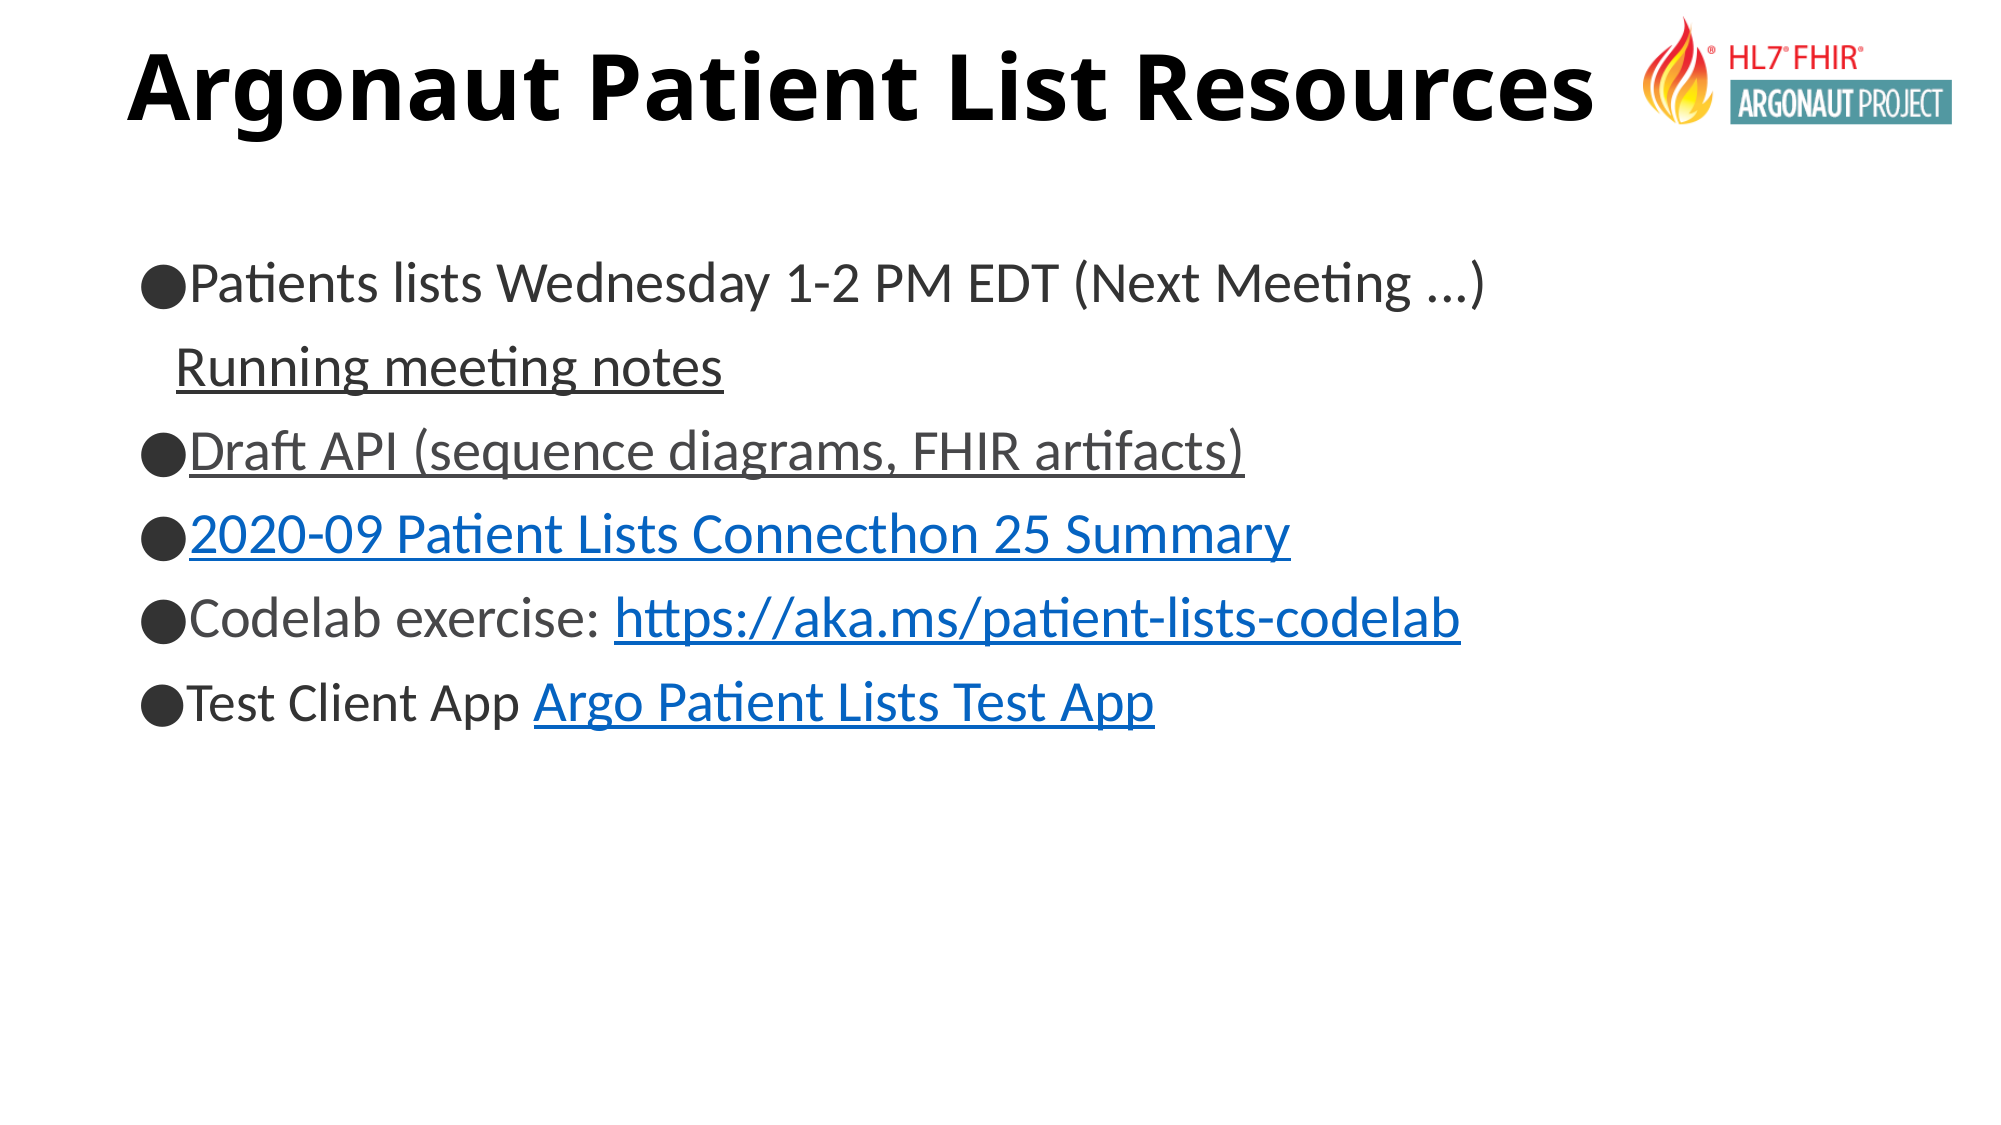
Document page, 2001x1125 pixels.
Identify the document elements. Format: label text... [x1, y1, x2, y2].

title Argonaut Patient List Resources [0, 21, 1725, 167]
picture [1643, 16, 1953, 146]
list Patients lists Wednesday 1-2 PM EDT (Next Meeting ...) Running meeting notes Draft API (sequence diagrams, FHIR artifacts) 2020-09 Patient Lists Connecthon 25 Summary Codelab exercise: https://aka.ms/patient-lists-codelab Test Client App Argo Patient Lists Test App [118, 232, 1844, 926]
